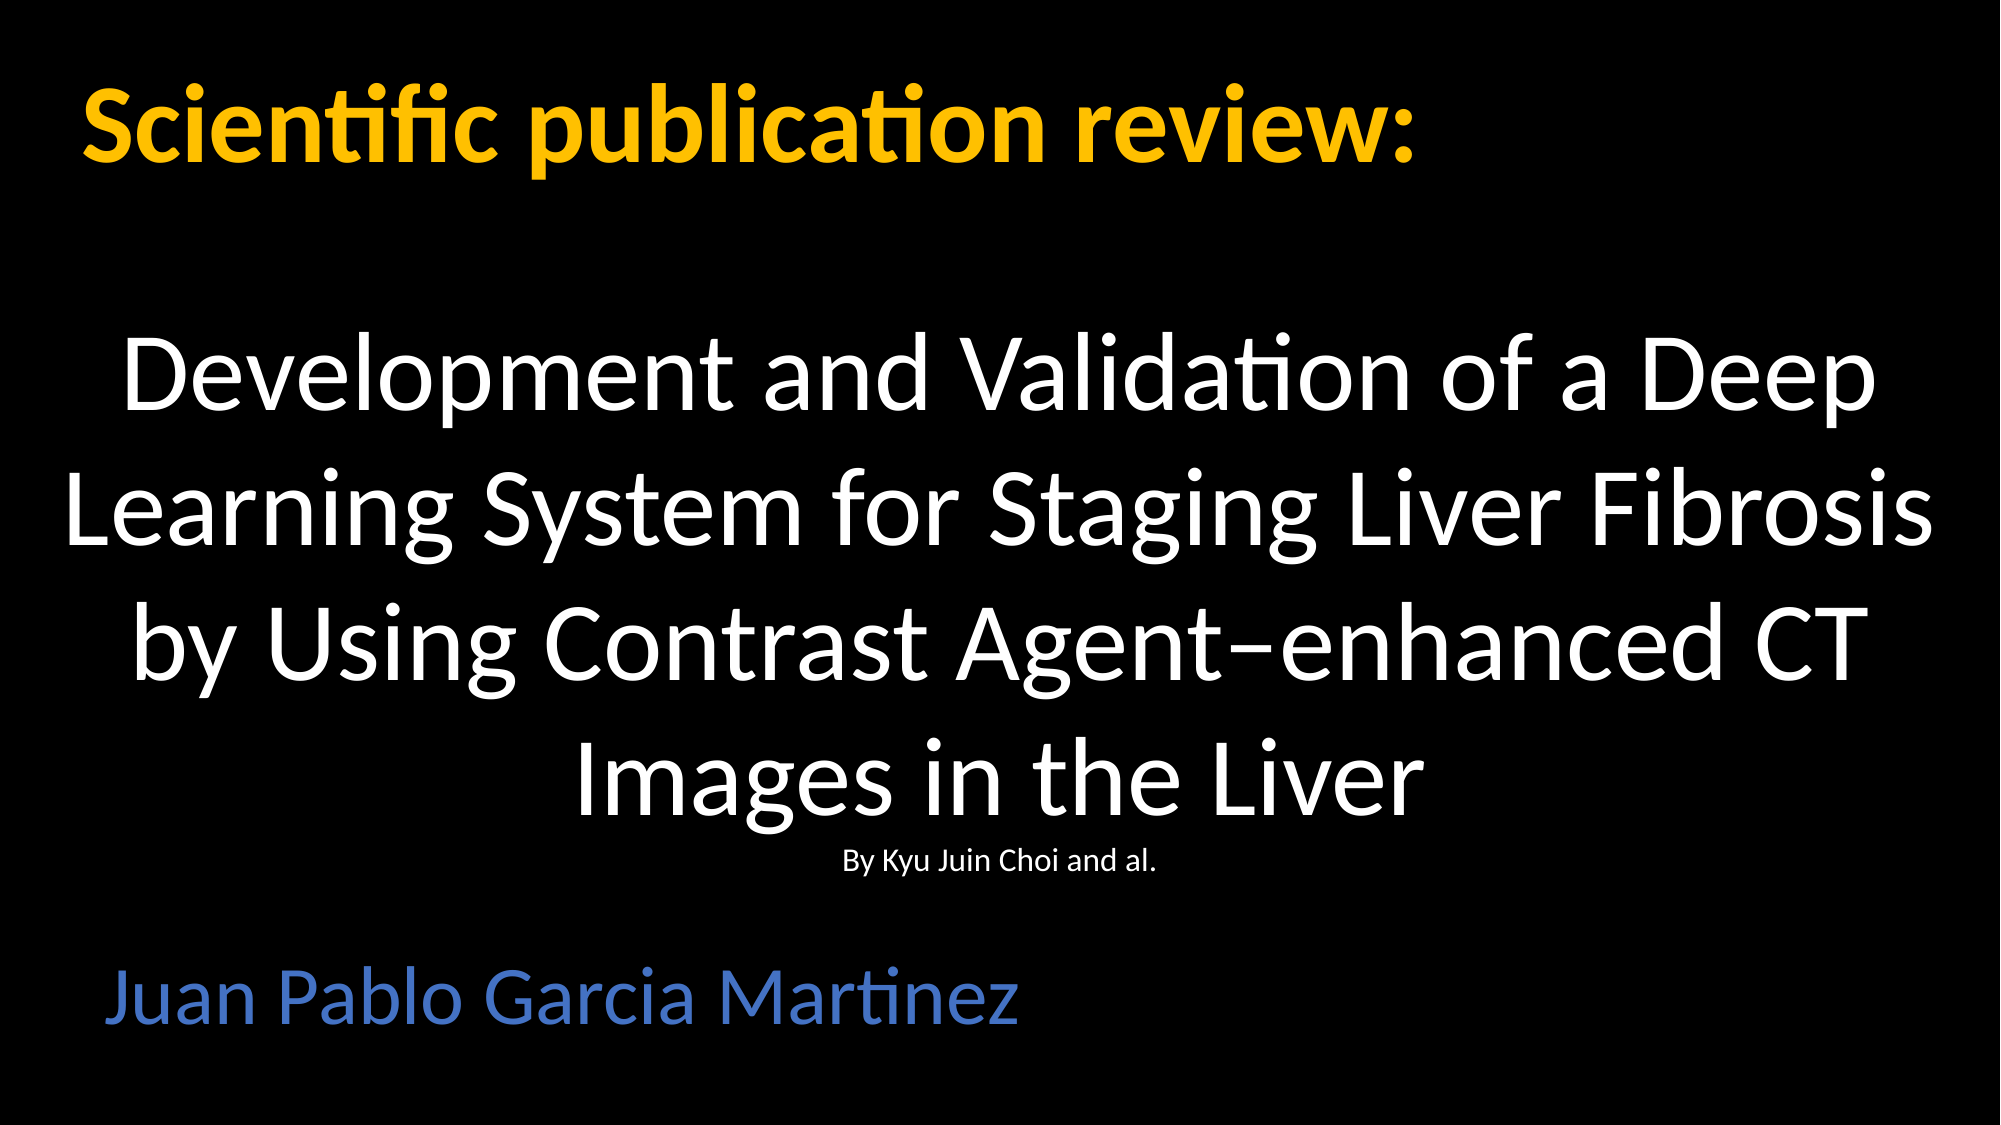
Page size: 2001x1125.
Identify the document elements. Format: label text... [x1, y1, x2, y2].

text_box Scientific publication review: [65, 42, 1437, 193]
text_box Juan Pablo Garcia Martinez [26, 933, 1099, 1049]
text_box Development and Validation of a Deep Learning System for Staging Liver Fibrosis by Using Contrast Agent–enhanced CT Images in the Liver By Kyu Juin Choi and al. [45, 290, 1955, 886]
